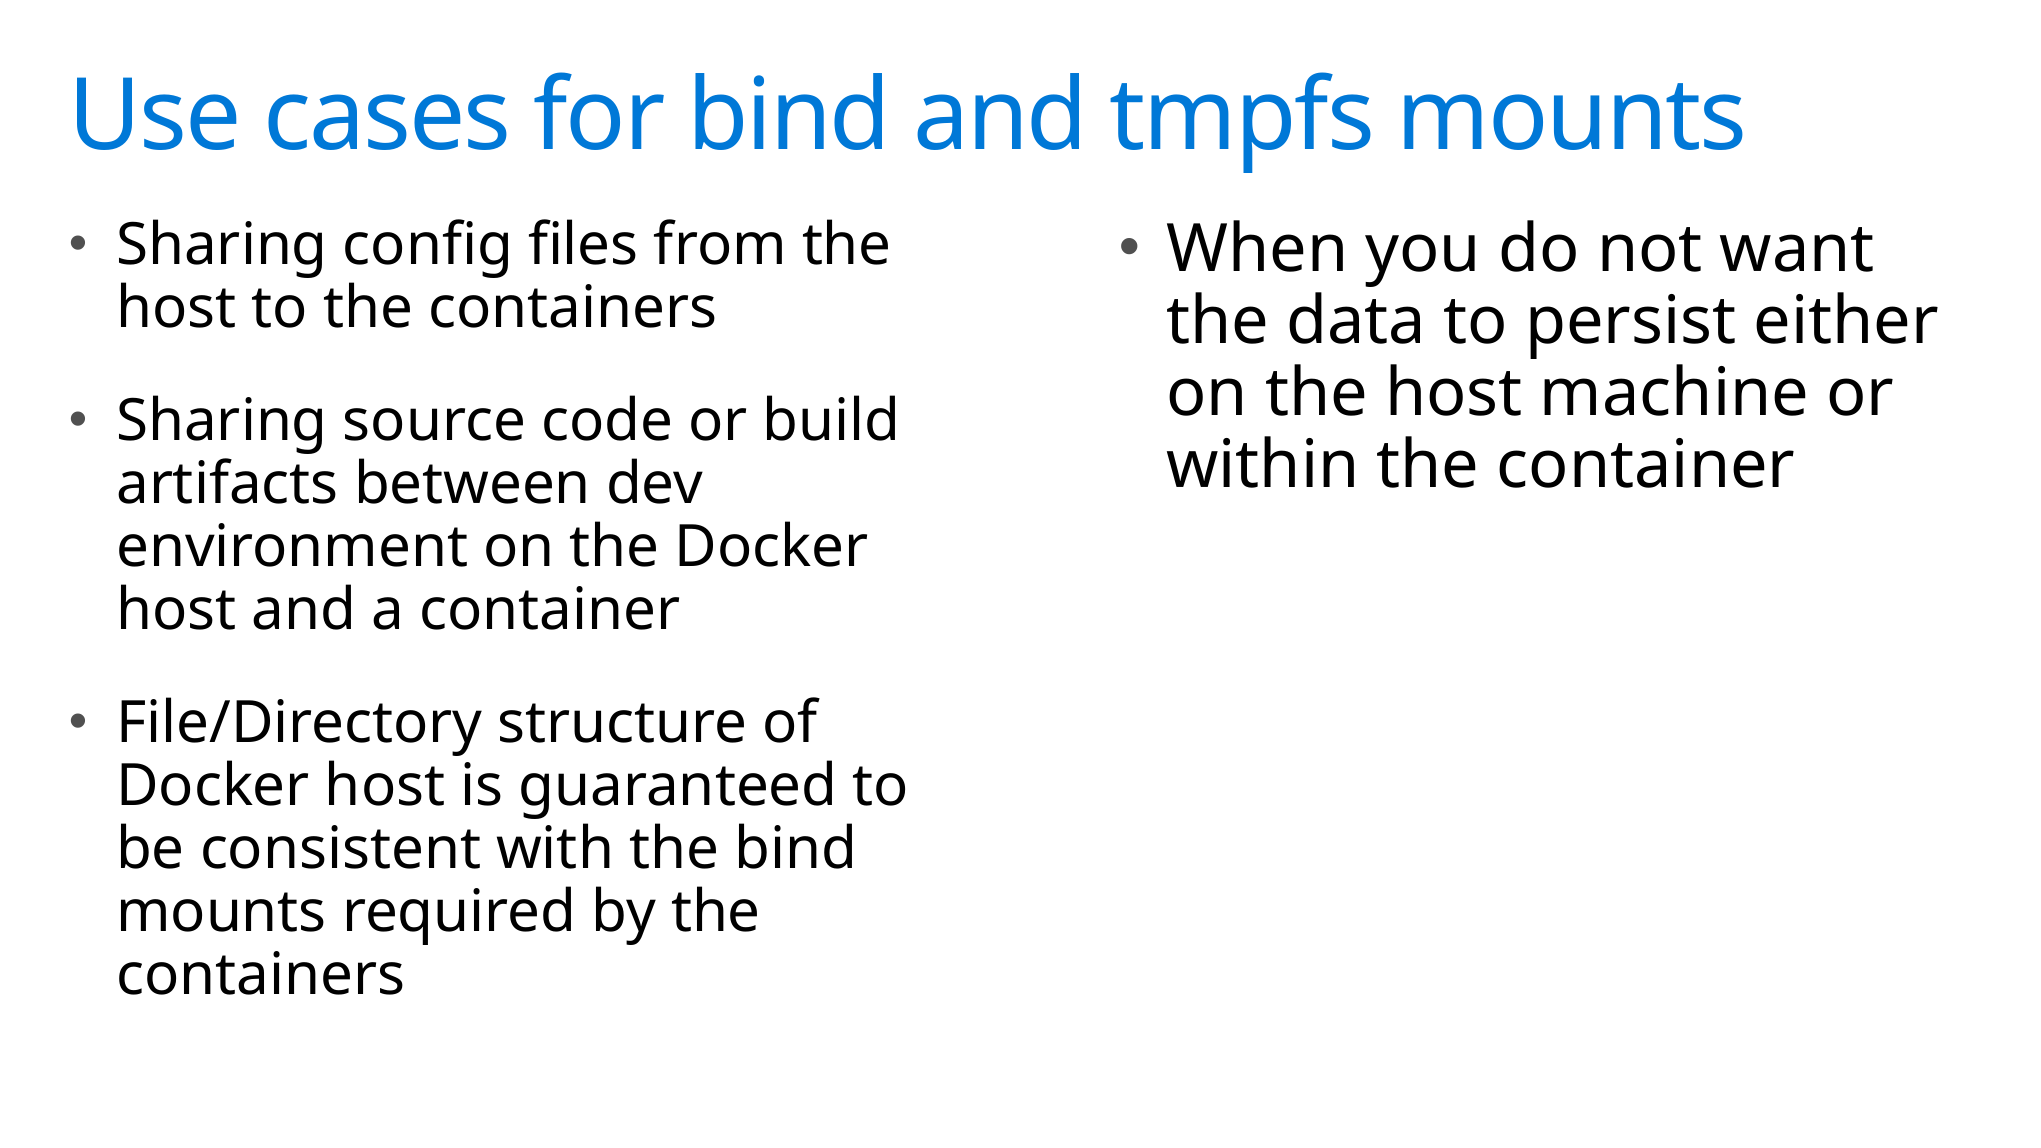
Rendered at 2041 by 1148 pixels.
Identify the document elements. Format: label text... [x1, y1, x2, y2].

list When you do not want the data to persist either on the host machine or within the container [1095, 198, 1996, 520]
title Use cases for bind and tmpfs mounts [45, 48, 1996, 199]
list Sharing config files from the host to the containers Sharing source code or build artifacts between dev environment on the Docker host and a container File/Directory structure of Docker host is guaranteed to be consistent with the bind mounts required by the containers [45, 198, 946, 967]
